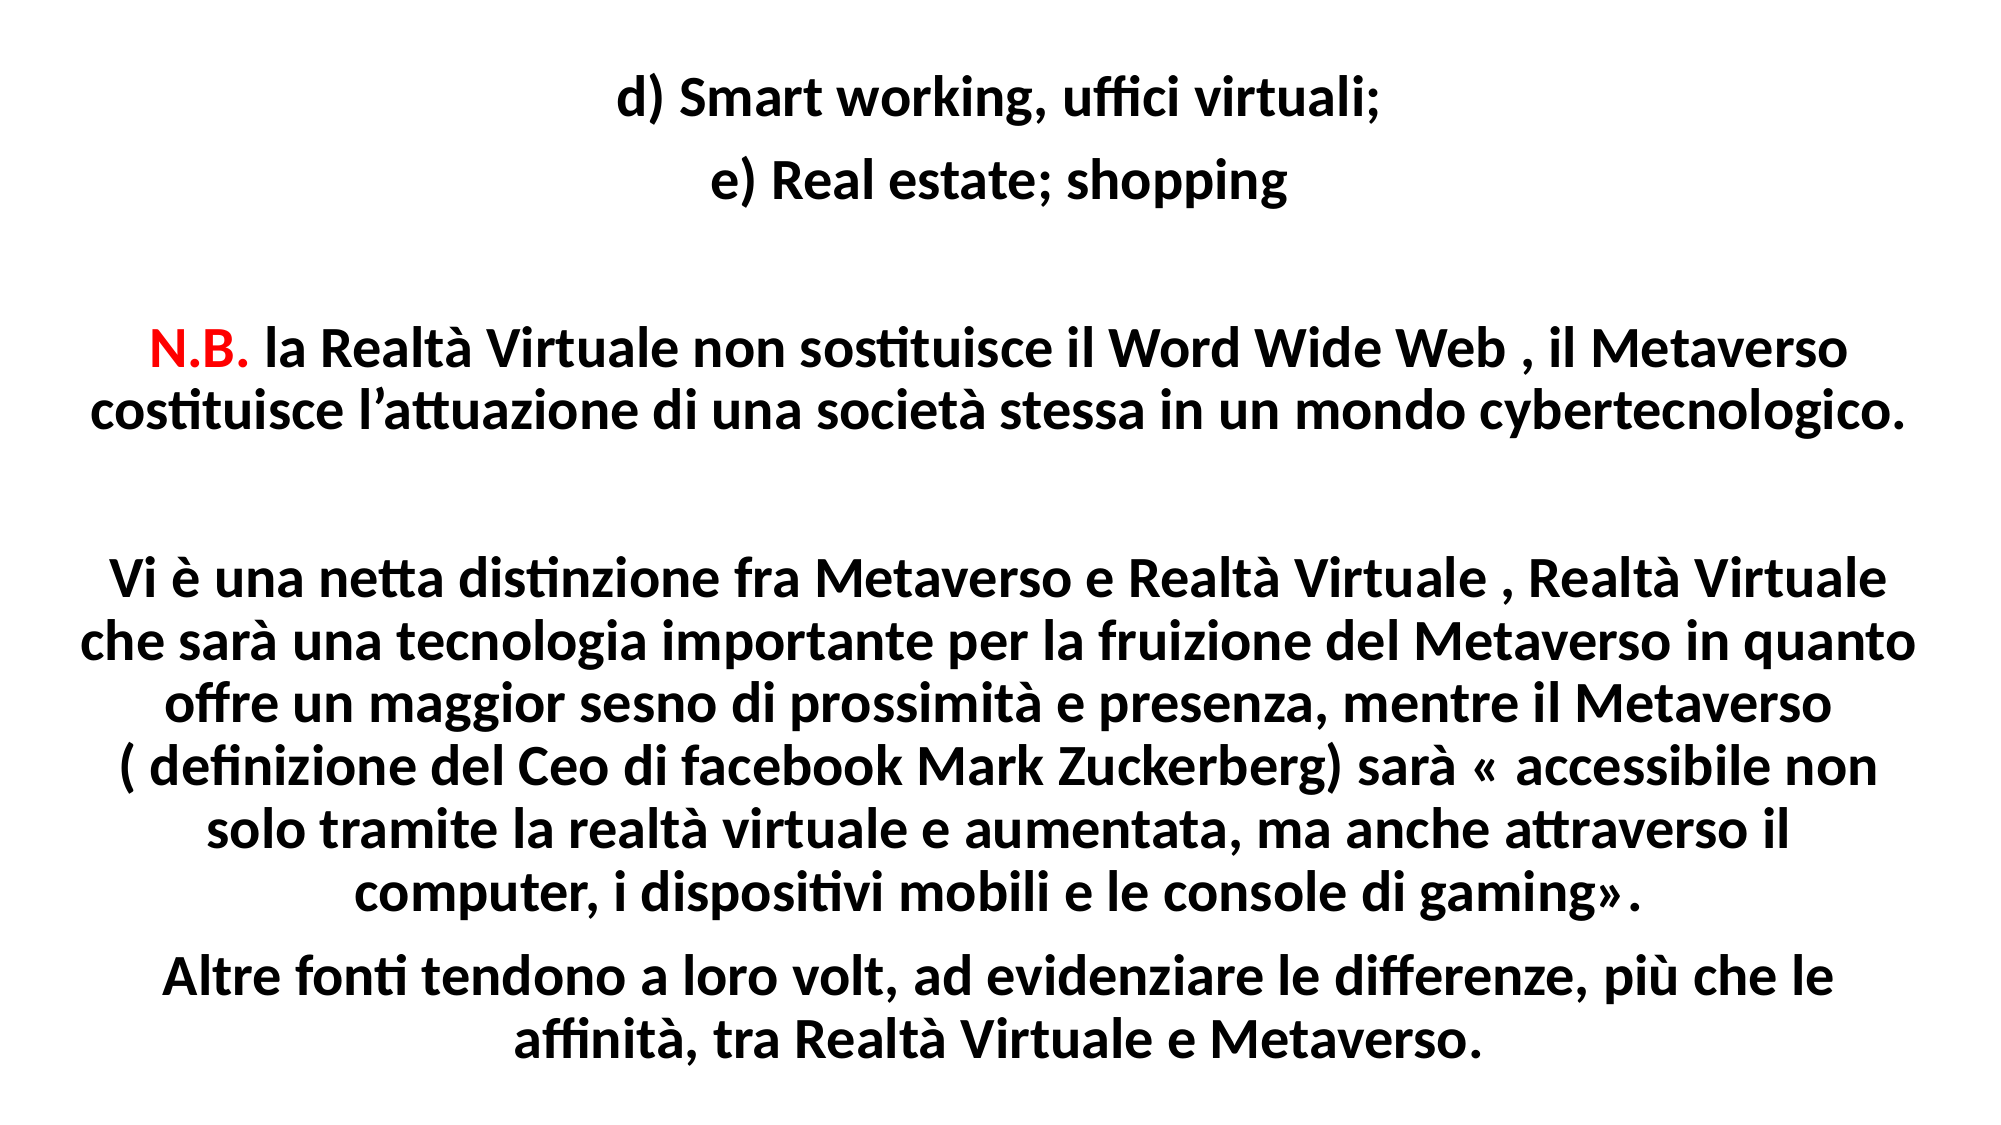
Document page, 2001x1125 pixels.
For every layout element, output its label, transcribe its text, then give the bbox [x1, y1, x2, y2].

subtitle d) Smart working, uffici virtuali; e) Real estate; shopping N.B. la Realtà Virtuale non sostituisce il Word Wide Web , il Metaverso costituisce l’attuazione di una società stessa in un mondo cybertecnologico. Vi è una netta distinzione fra Metaverso e Realtà Virtuale , Realtà Virtuale che sarà una tecnologia importante per la fruizione del Metaverso in quanto offre un maggior sesno di prossimità e presenza, mentre il Metaverso ( definizione del Ceo di facebook Mark Zuckerberg) sarà « accessibile non solo tramite la realtà virtuale e aumentata, ma anche attraverso il computer, i dispositivi mobili e le console di gaming». Altre fonti tendono a loro volt, ad evidenziare le differenze, più che le affinità, tra Realtà Virtuale e Metaverso. [63, 58, 1935, 1088]
